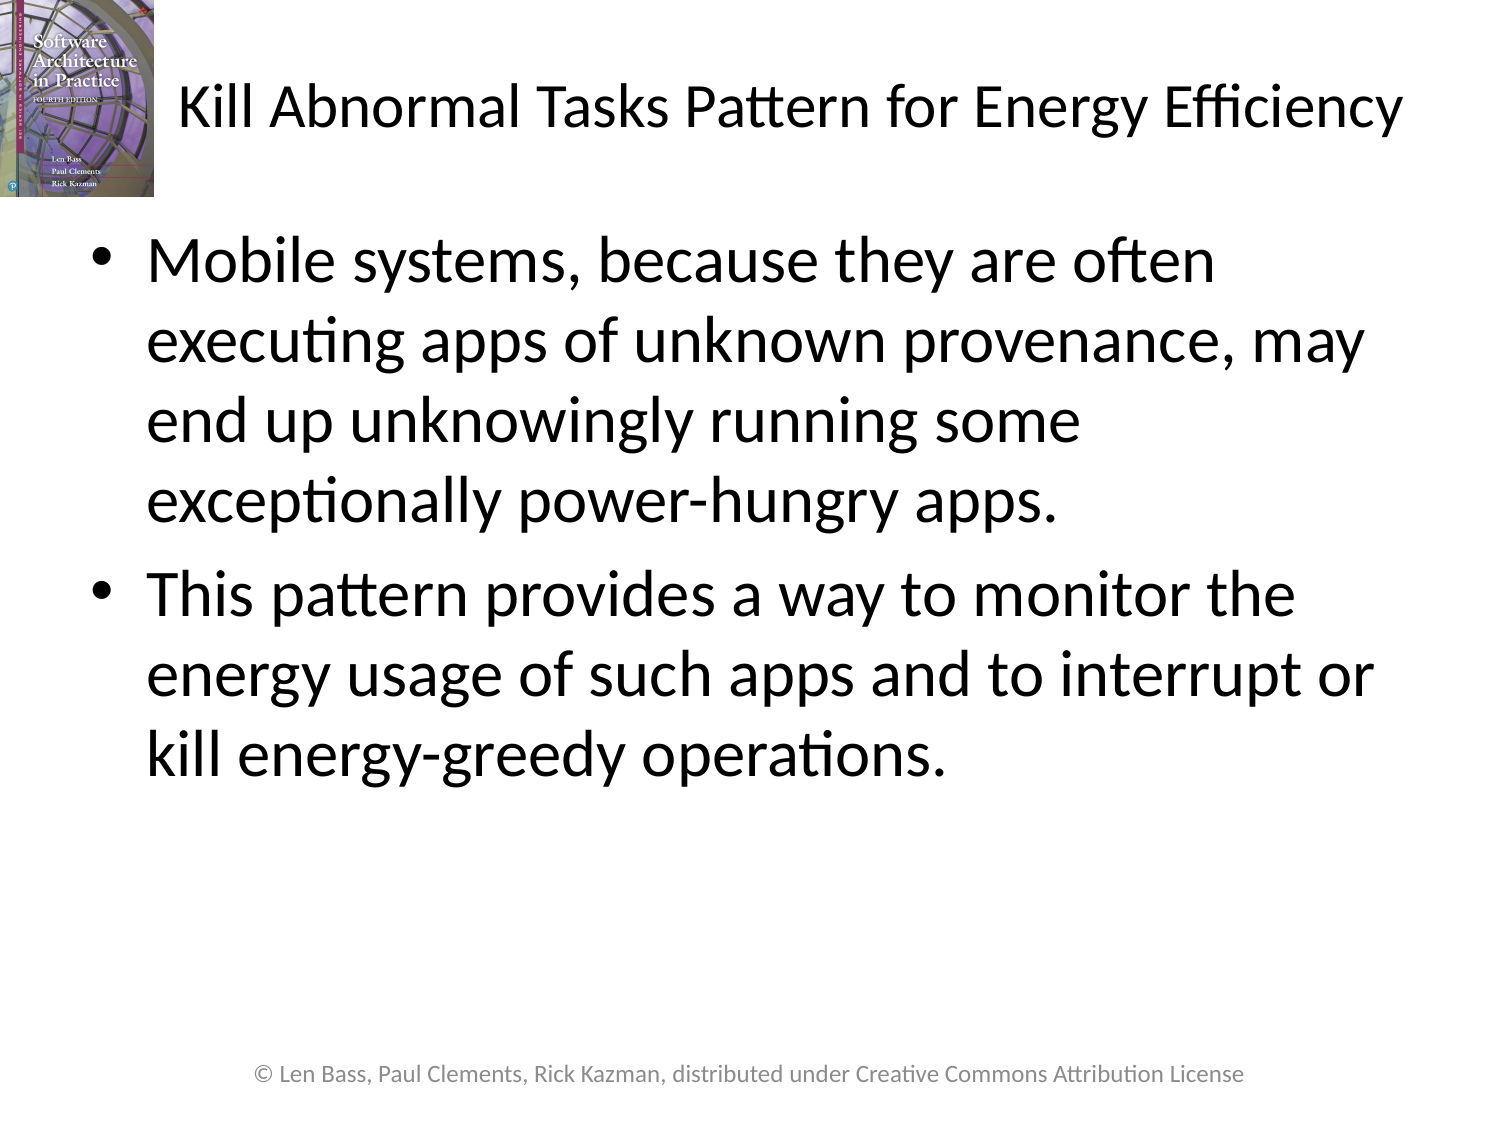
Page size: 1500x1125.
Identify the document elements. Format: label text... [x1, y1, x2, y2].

title Kill Abnormal Tasks Pattern for Energy Efficiency [159, 45, 1425, 173]
footer © Len Bass, Paul Clements, Rick Kazman, distributed under Creative Commons Attribution License [230, 1042, 1270, 1103]
list Mobile systems, because they are often executing apps of unknown provenance, may end up unknowingly running some exceptionally power-hungry apps. This pattern provides a way to monitor the energy usage of such apps and to interrupt or kill energy-greedy operations. [75, 208, 1425, 1005]
picture [0, 0, 154, 197]
